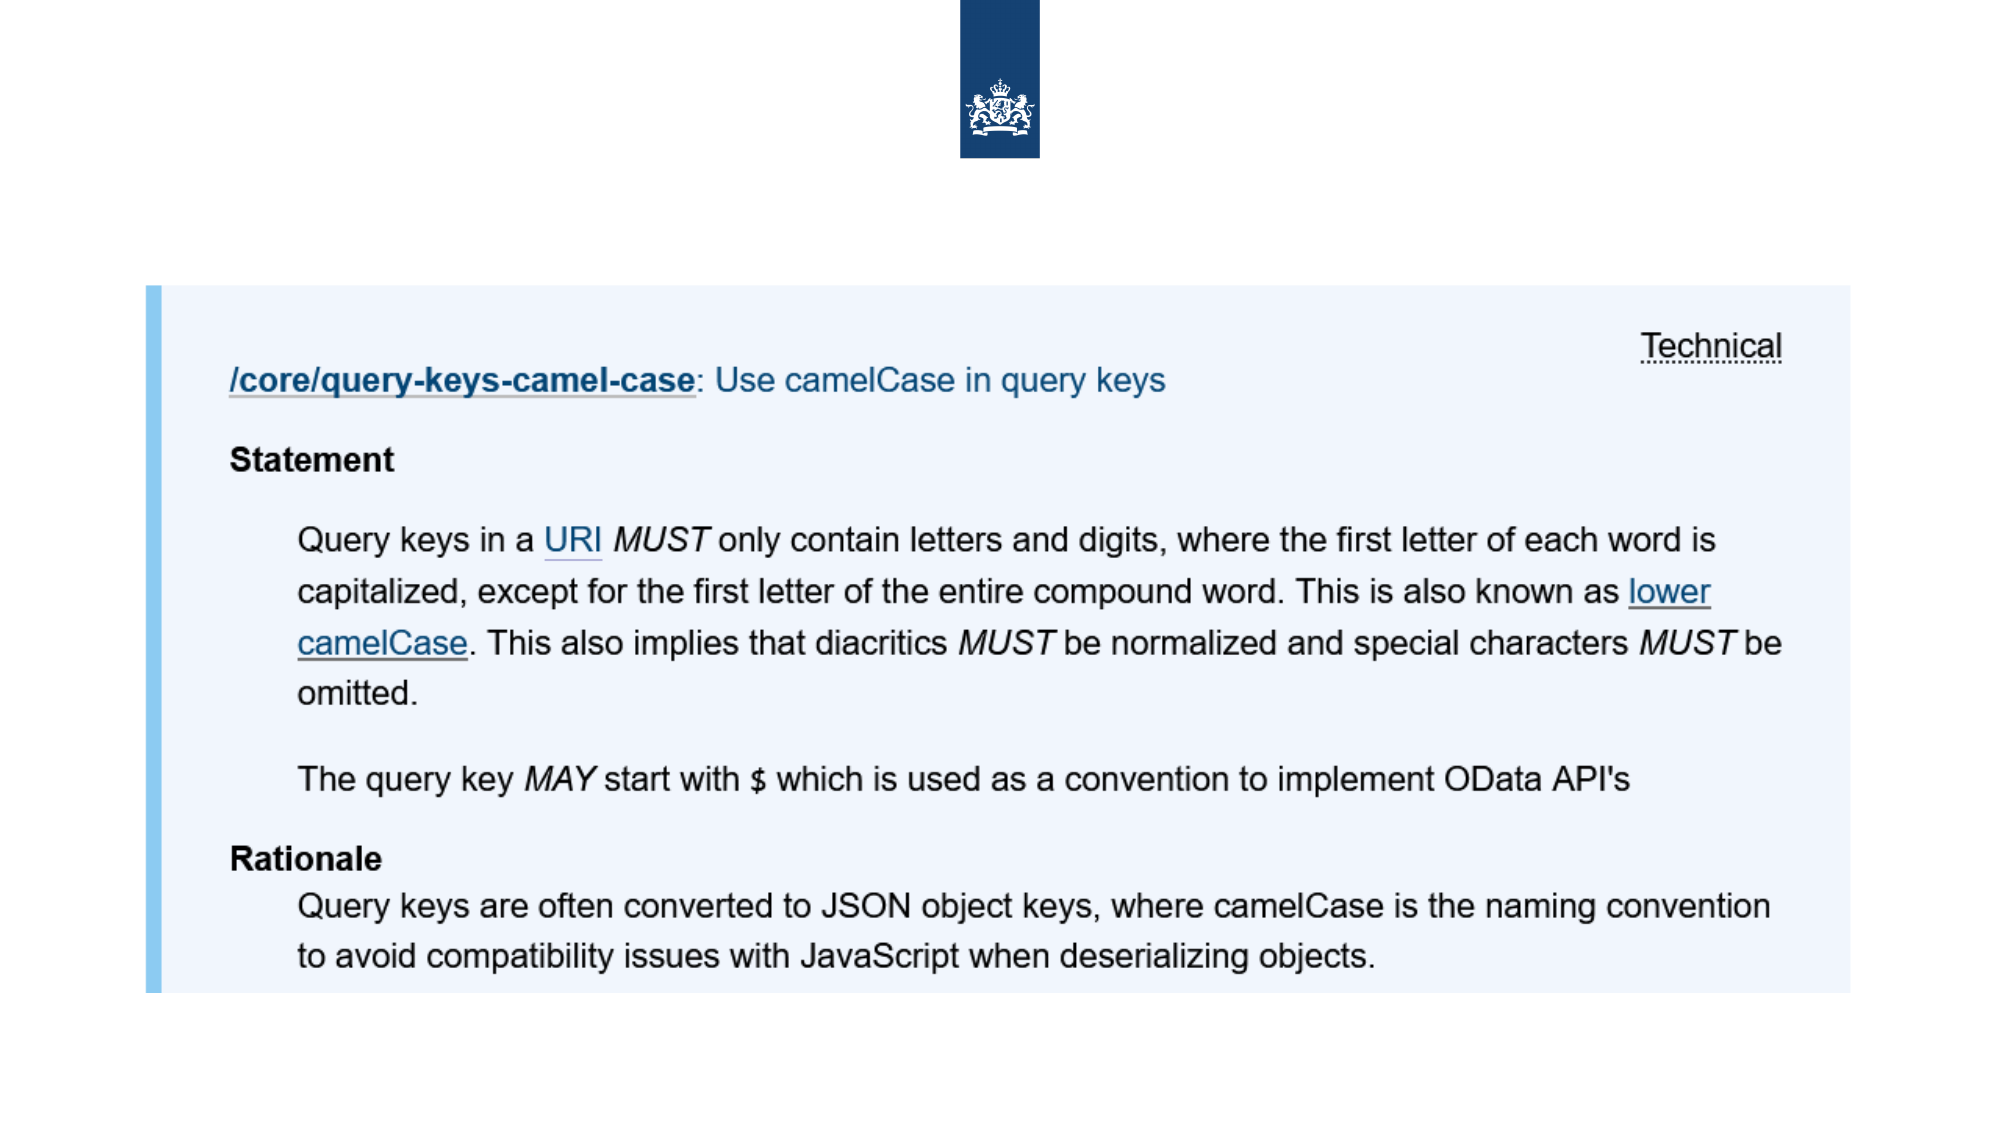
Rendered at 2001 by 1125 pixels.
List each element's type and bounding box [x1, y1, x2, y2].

picture [960, 0, 1040, 198]
picture [129, 270, 1871, 993]
